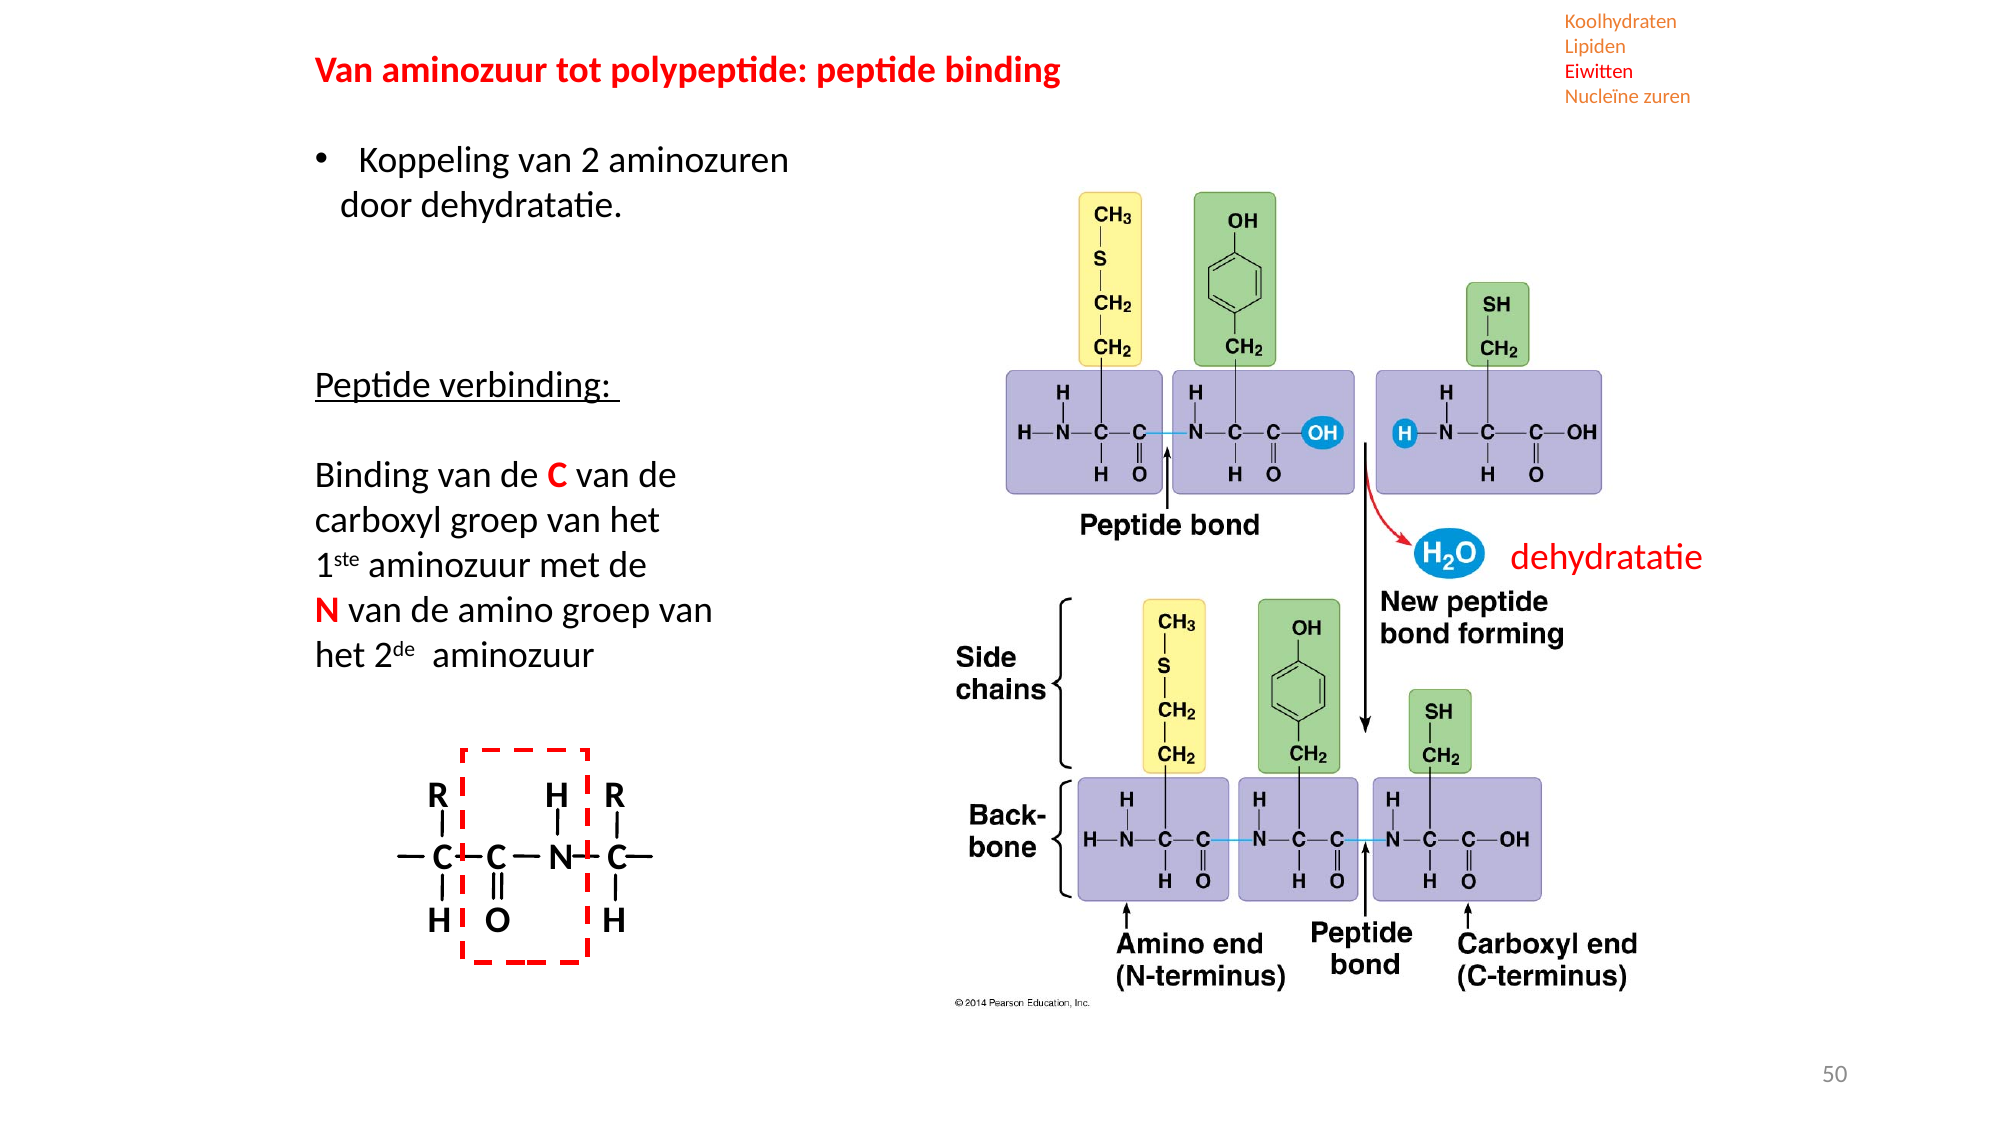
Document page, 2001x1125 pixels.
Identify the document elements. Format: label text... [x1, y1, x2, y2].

text_box <number> [1412, 1042, 1863, 1103]
text_box Van aminozuur tot polypeptide: peptide binding Koppeling van 2 aminozuren door dehydratatie. Peptide verbinding: Binding van de C van de carboxyl groep van het 1ste aminozuur met de N van de amino groep van het 2de aminozuur [300, 37, 1550, 683]
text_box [398, 749, 652, 963]
text_box dehydratatie [1647, 524, 1719, 585]
text_box Koolhydraten Lipiden Eiwitten Nucleïne zuren [1475, 0, 1750, 115]
picture [949, 187, 1642, 1016]
